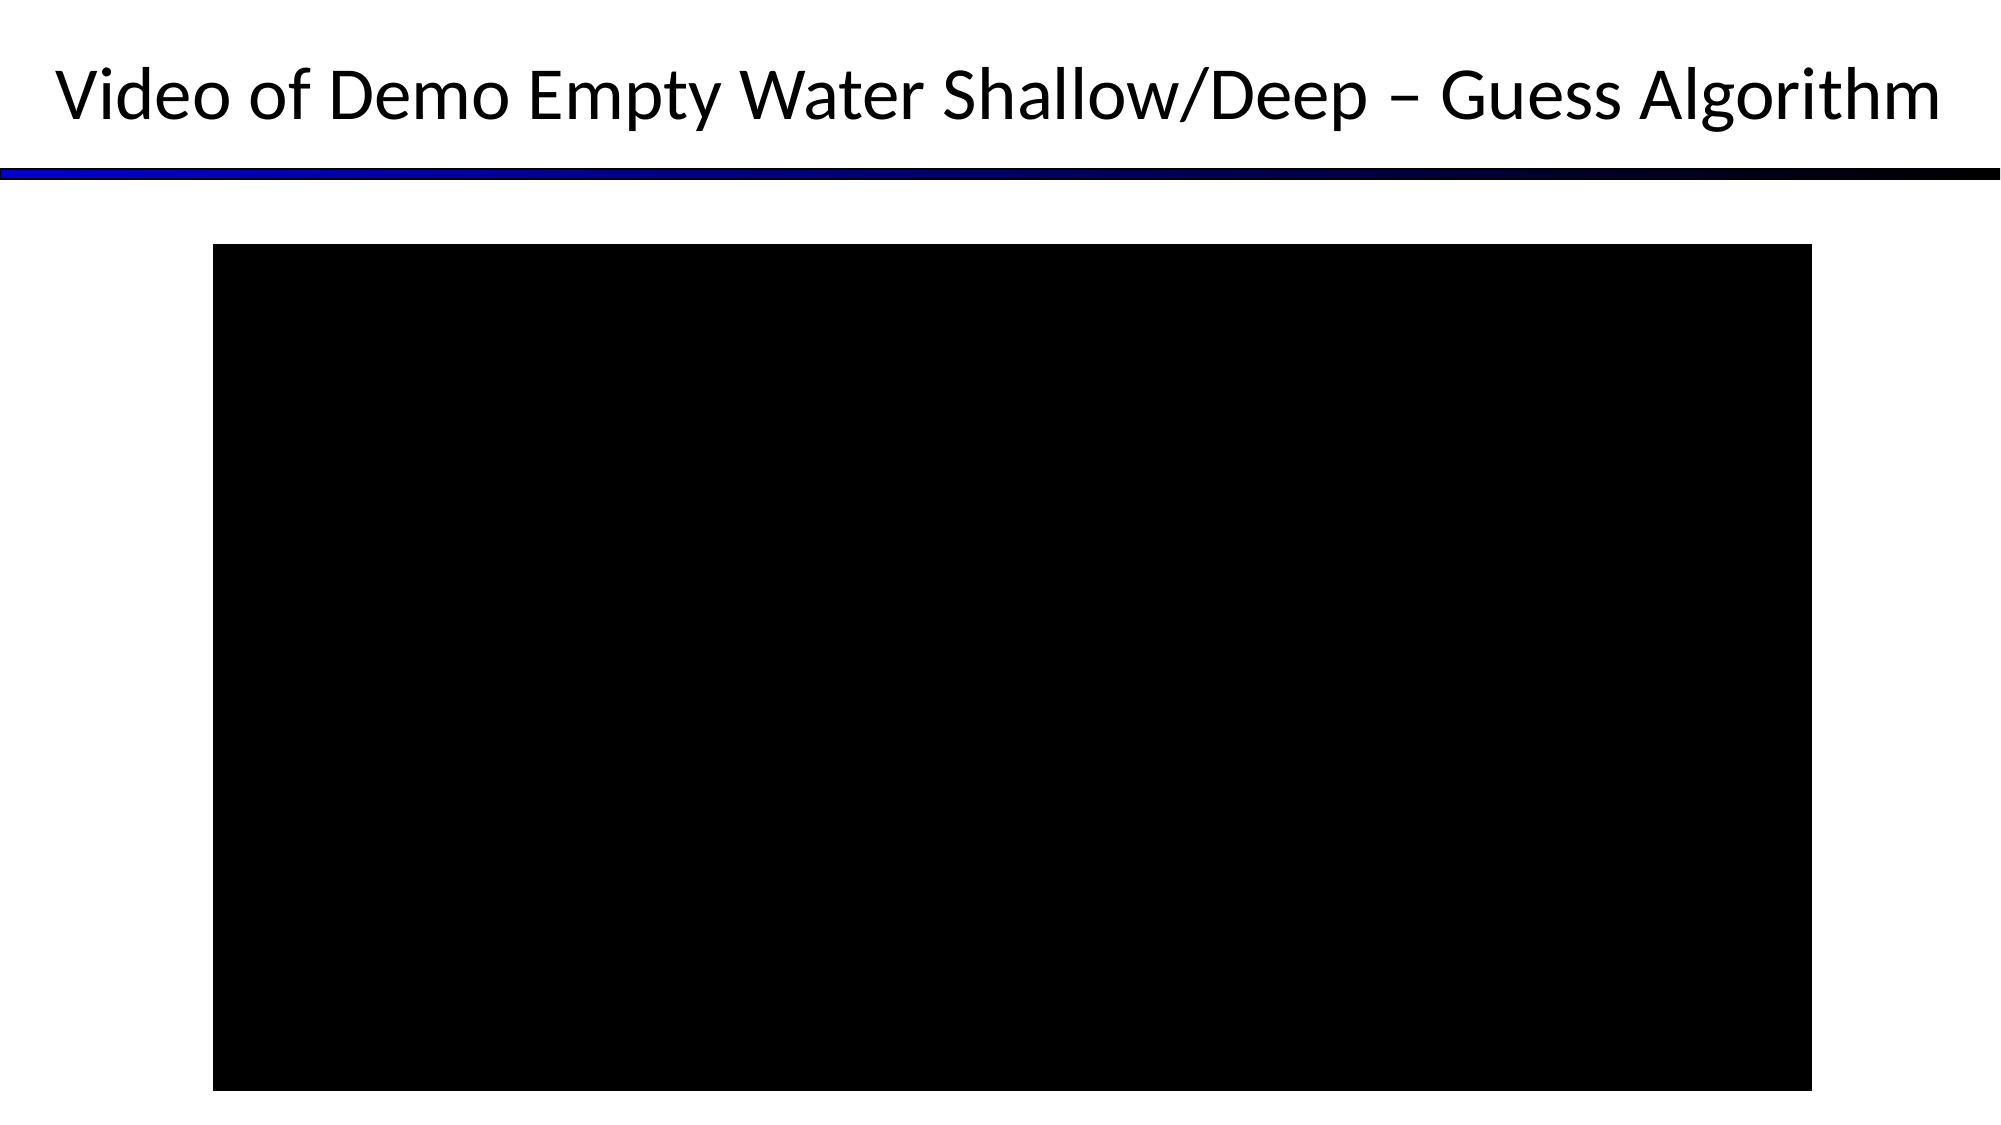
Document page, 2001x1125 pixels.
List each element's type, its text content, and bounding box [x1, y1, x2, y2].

picture [213, 244, 1812, 1091]
title Video of Demo Empty Water Shallow/Deep – Guess Algorithm [0, 0, 2000, 184]
